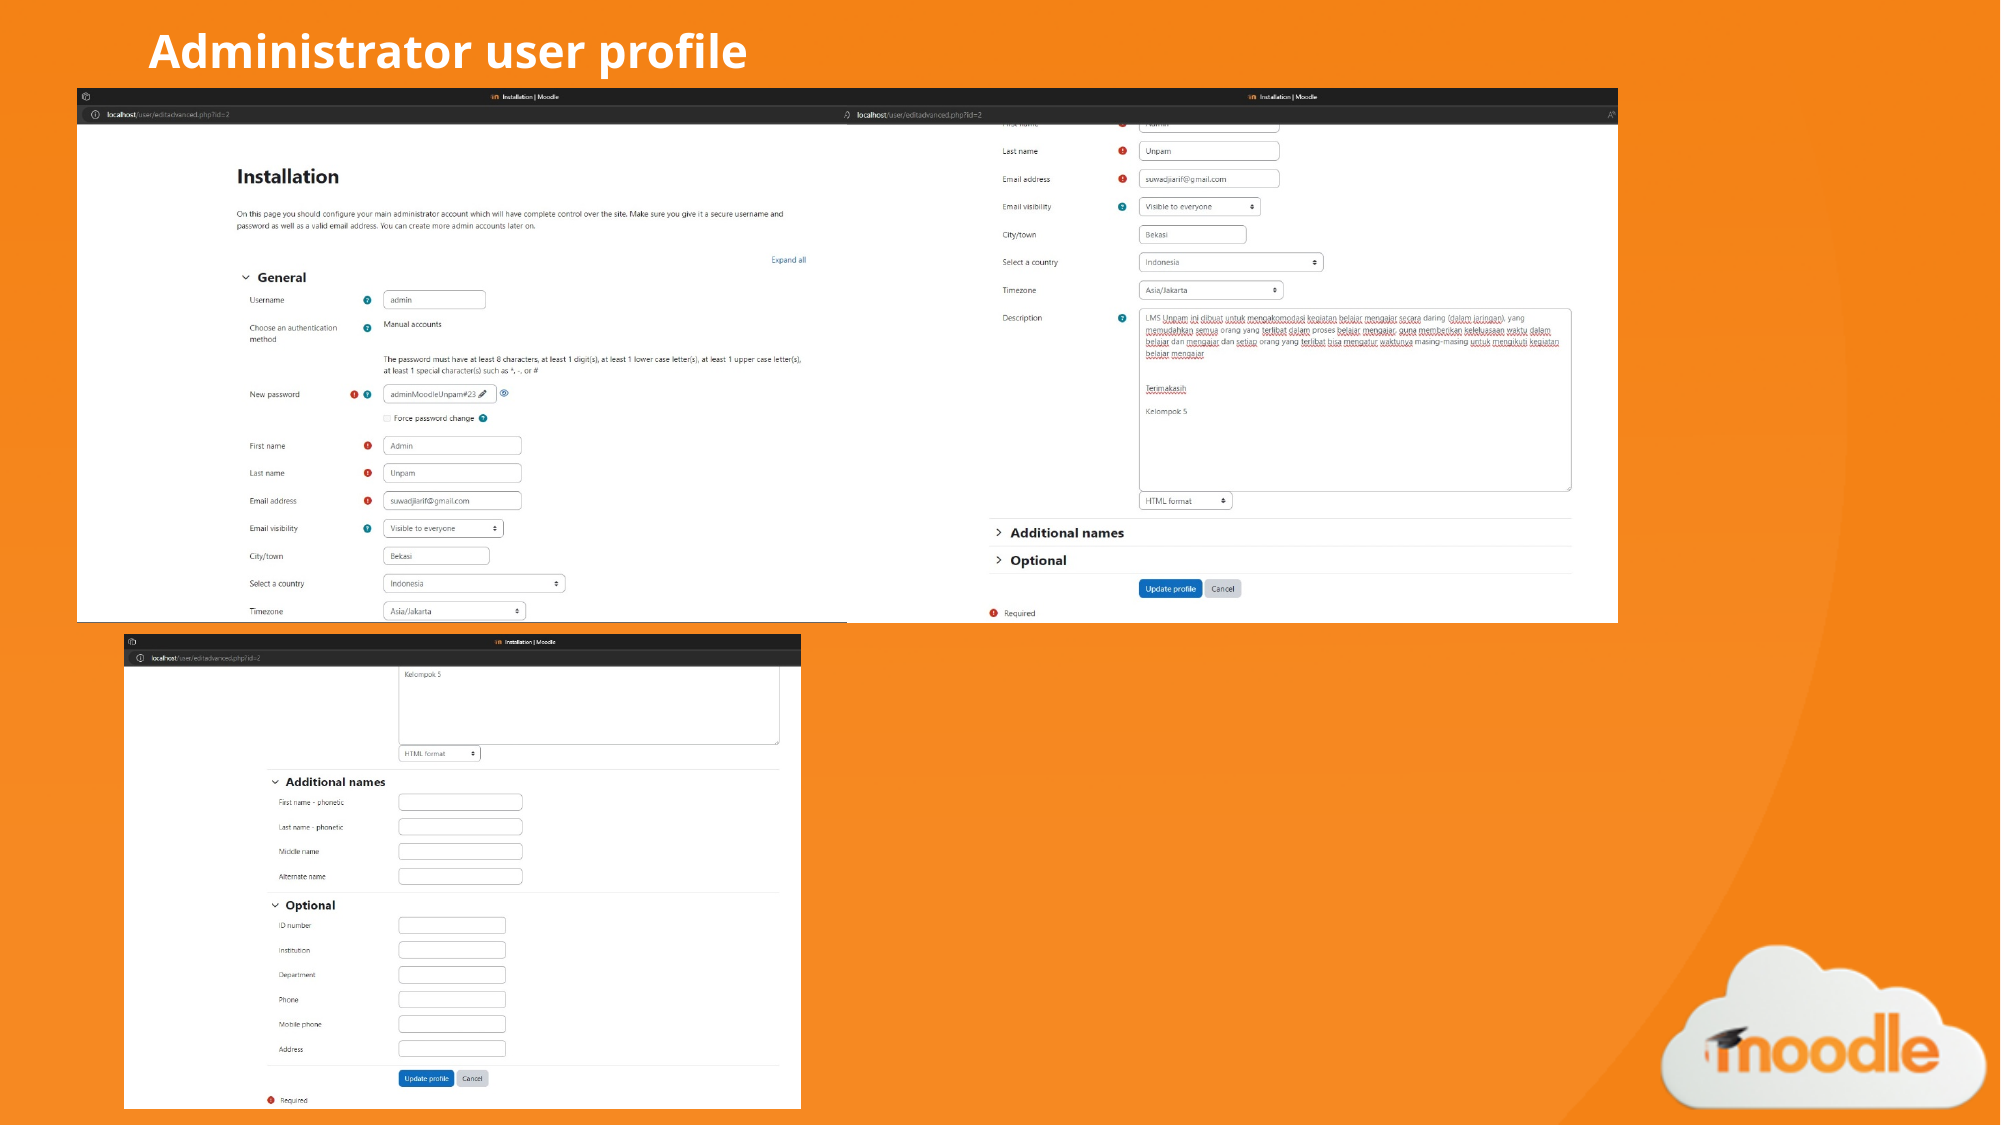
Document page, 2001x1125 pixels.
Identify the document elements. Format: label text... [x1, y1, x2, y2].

picture [0, 0, 2001, 1125]
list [77, 88, 847, 623]
title Administrator user profile [124, 0, 773, 88]
